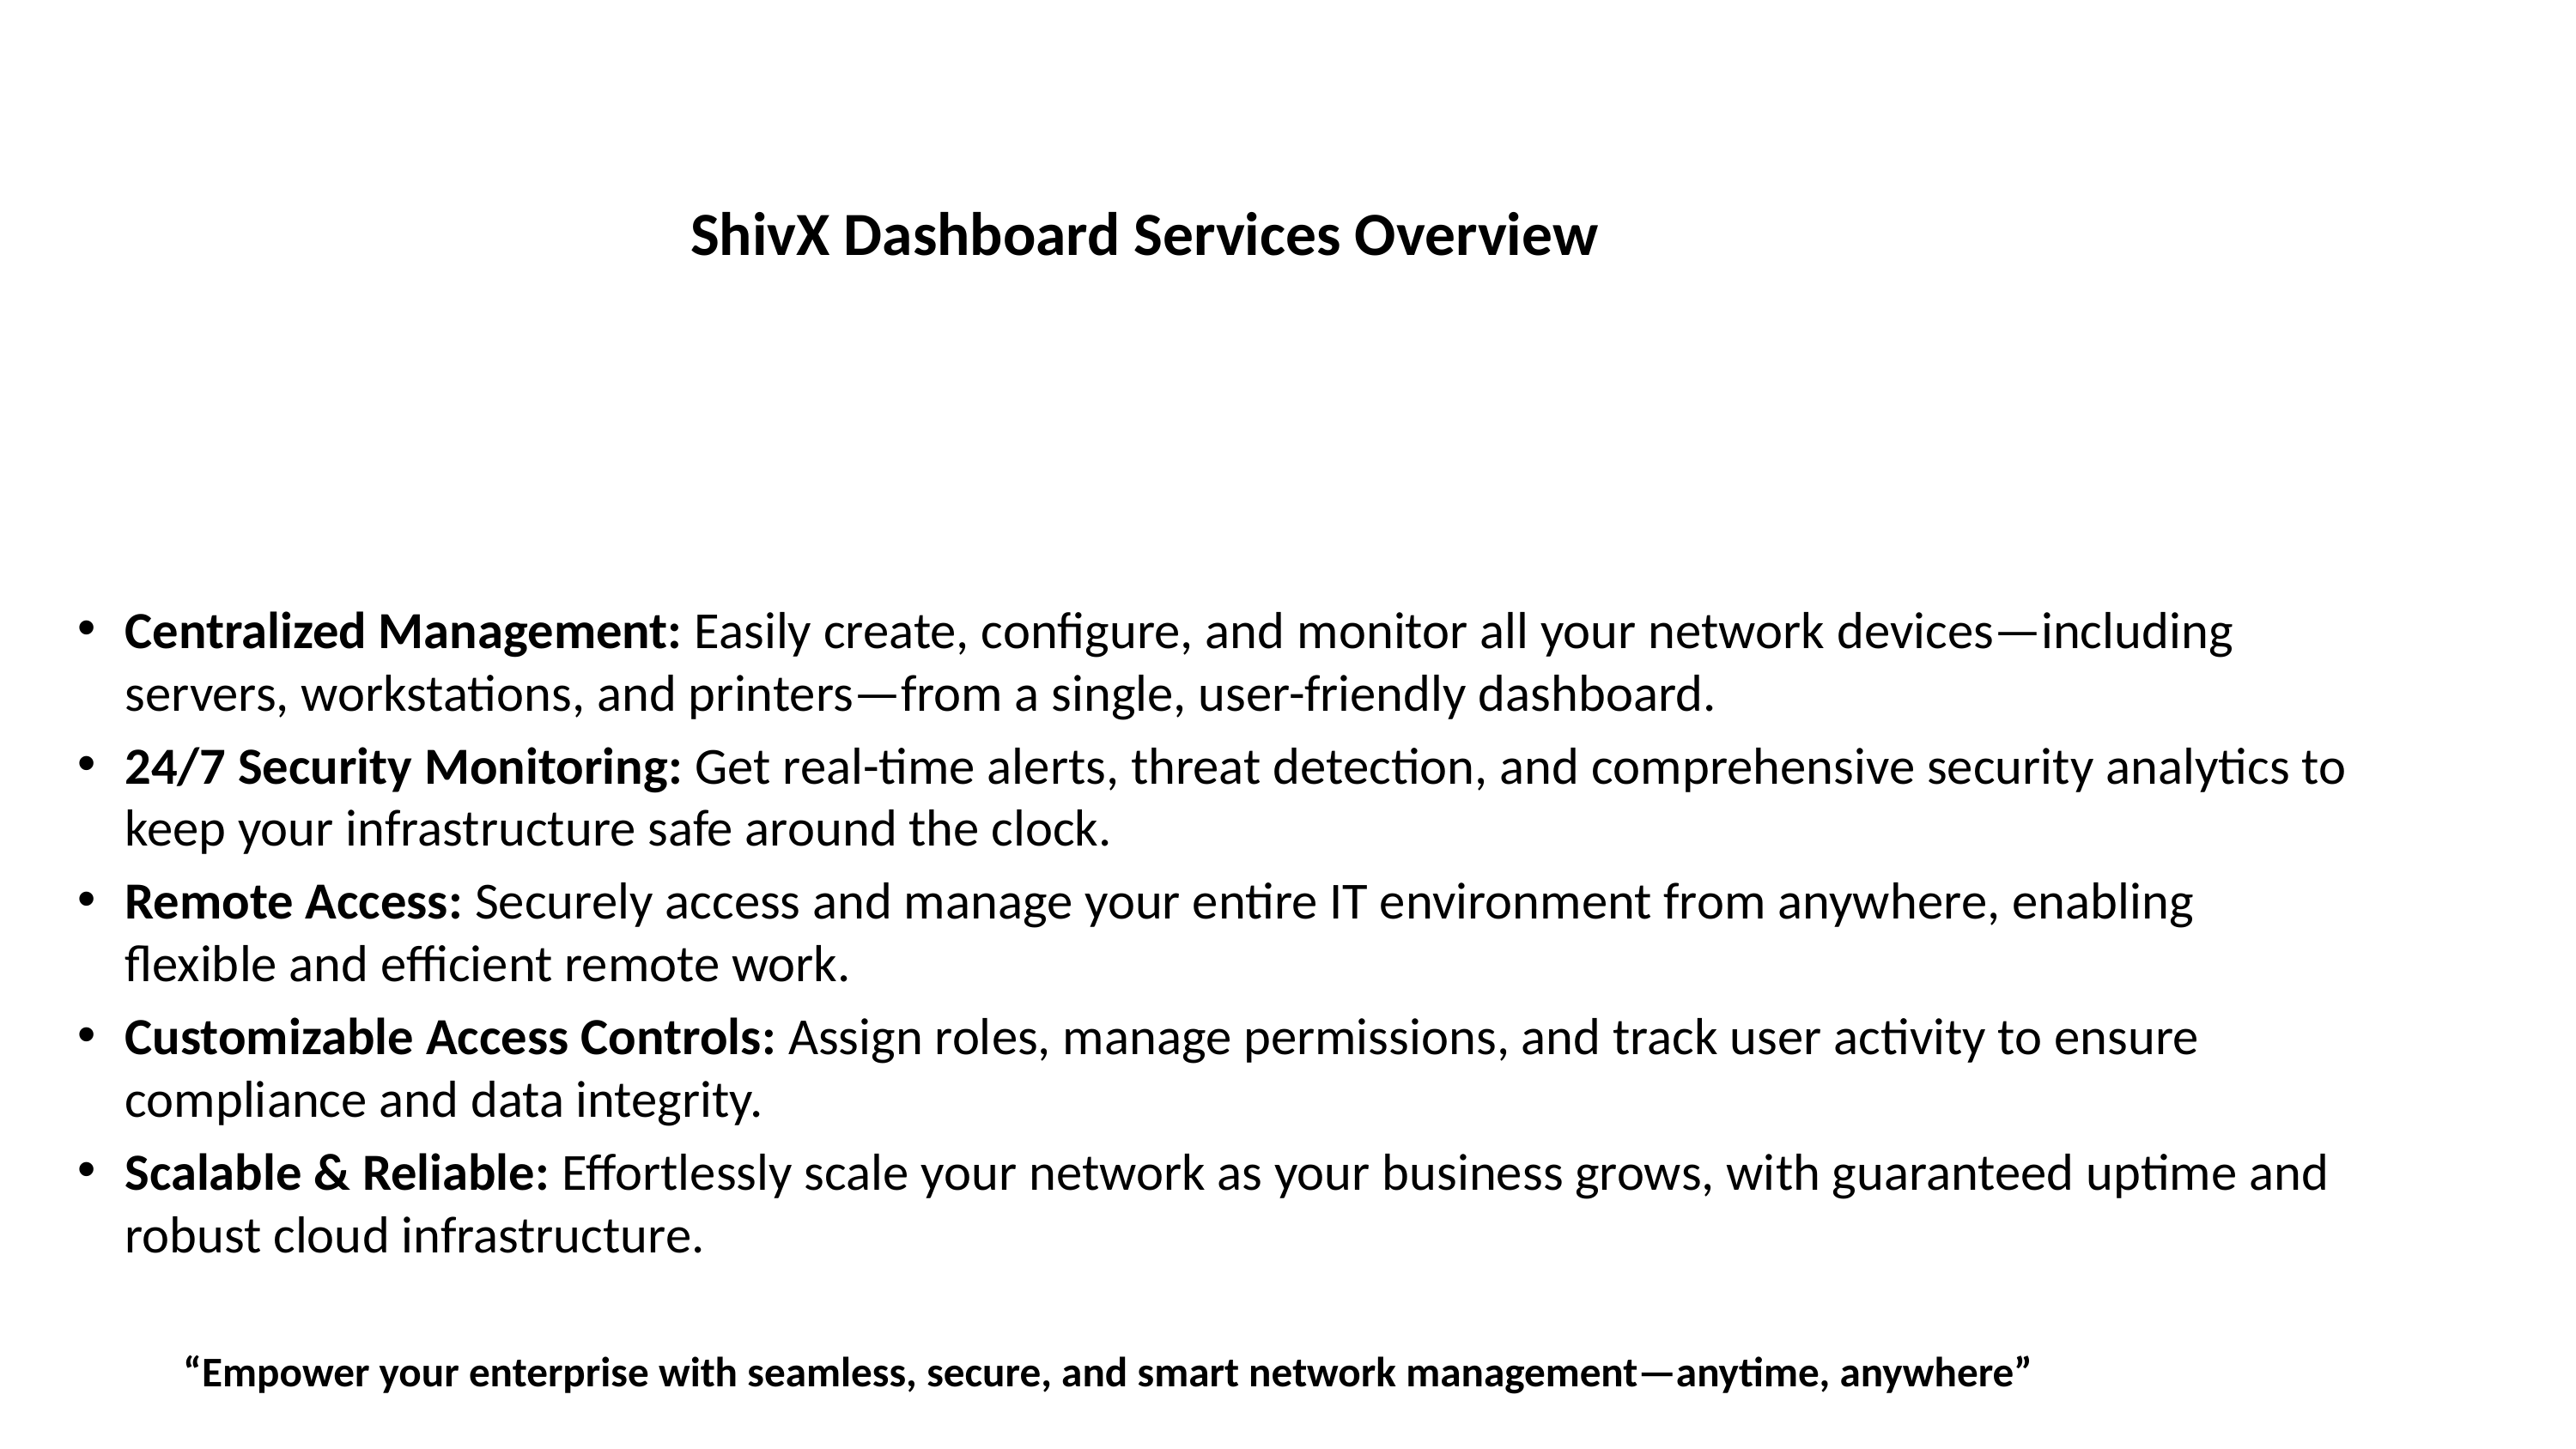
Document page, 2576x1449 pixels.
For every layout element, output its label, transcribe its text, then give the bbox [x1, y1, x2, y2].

title ShivX Dashboard Services Overview [64, 39, 2125, 225]
list Centralized Management: Easily create, configure, and monitor all your network devices—including servers, workstations, and printers—from a single, user-friendly dashboard. 24/7 Security Monitoring: Get real-time alerts, threat detection, and comprehensive security analytics to keep your infrastructure safe around the clock. Remote Access: Securely access and manage your entire IT environment from anywhere, enabling flexible and efficient remote work. Customizable Access Controls: Assign roles, manage permissions, and track user activity to ensure compliance and data integrity. Scalable & Reliable: Effortlessly scale your network as your business grows, with guaranteed uptime and robust cloud infrastructure. “Empower your enterprise with seamless, secure, and smart network management—anytime, anywhere” [64, 225, 2361, 1410]
